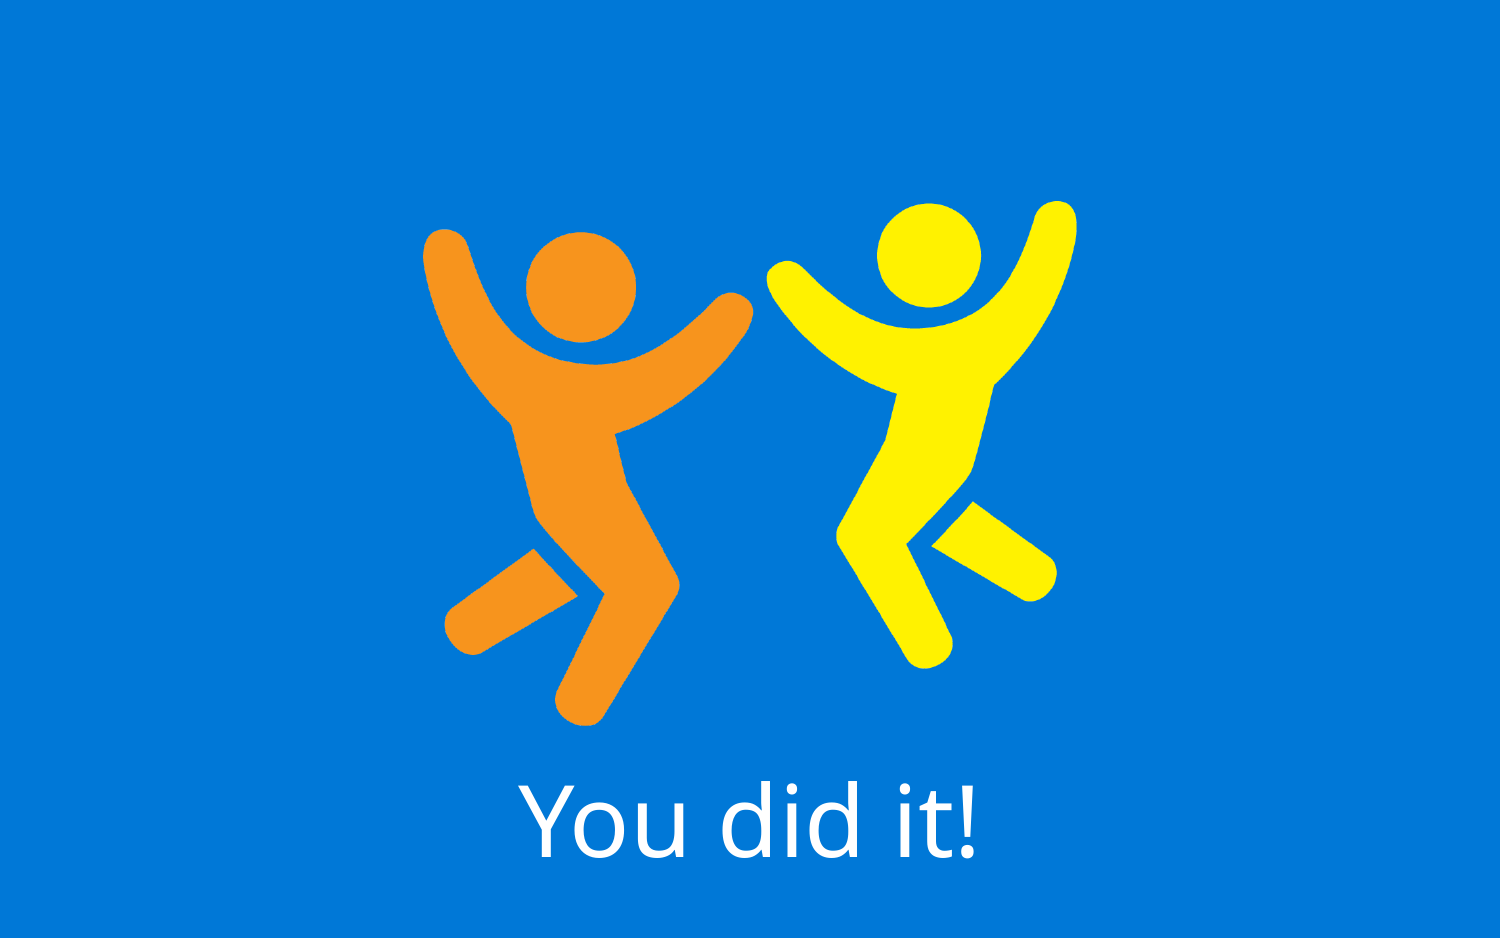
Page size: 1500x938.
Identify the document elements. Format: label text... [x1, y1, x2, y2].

text_box You did it! [218, 751, 1282, 938]
picture [423, 201, 1077, 726]
